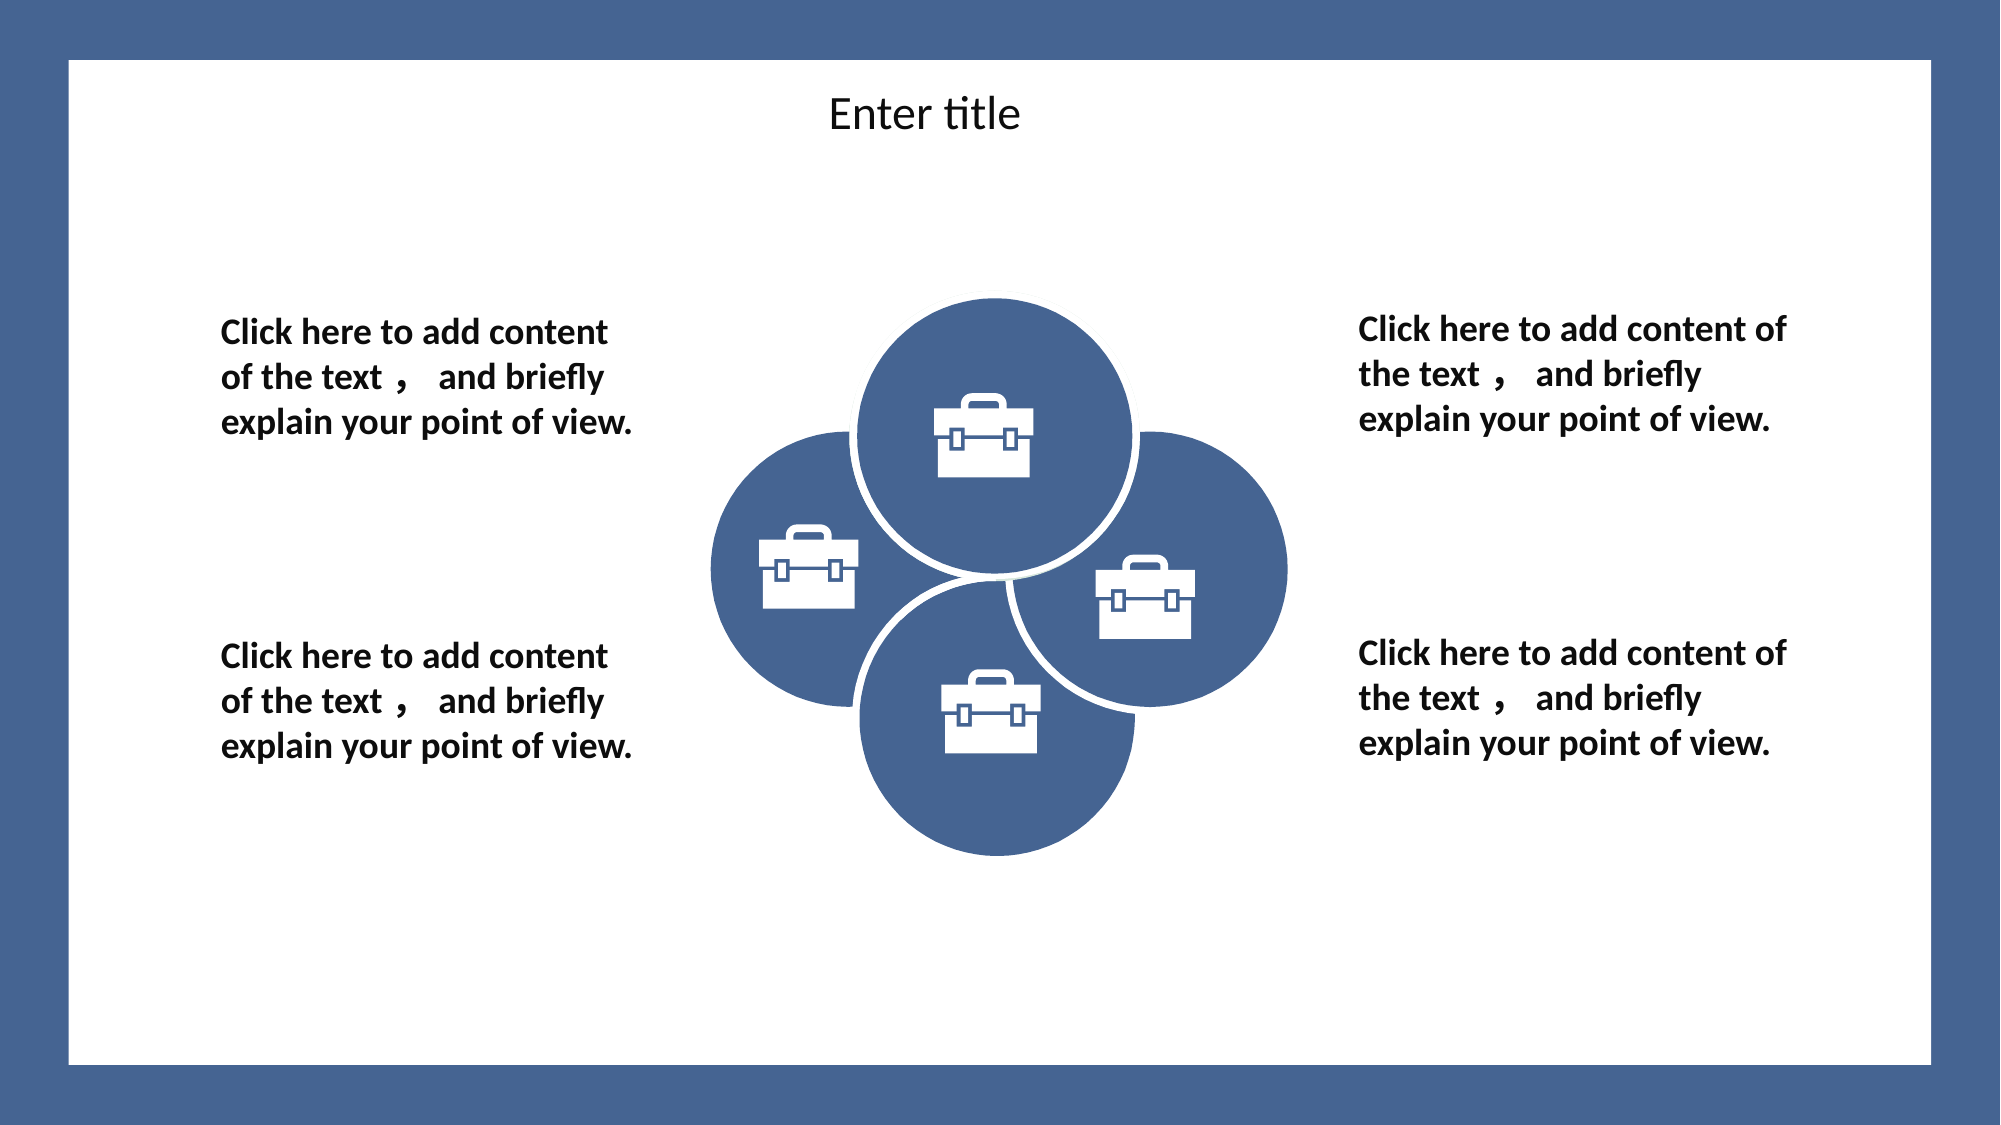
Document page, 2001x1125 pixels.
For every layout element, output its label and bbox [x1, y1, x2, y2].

text_box [68, 60, 1932, 1065]
